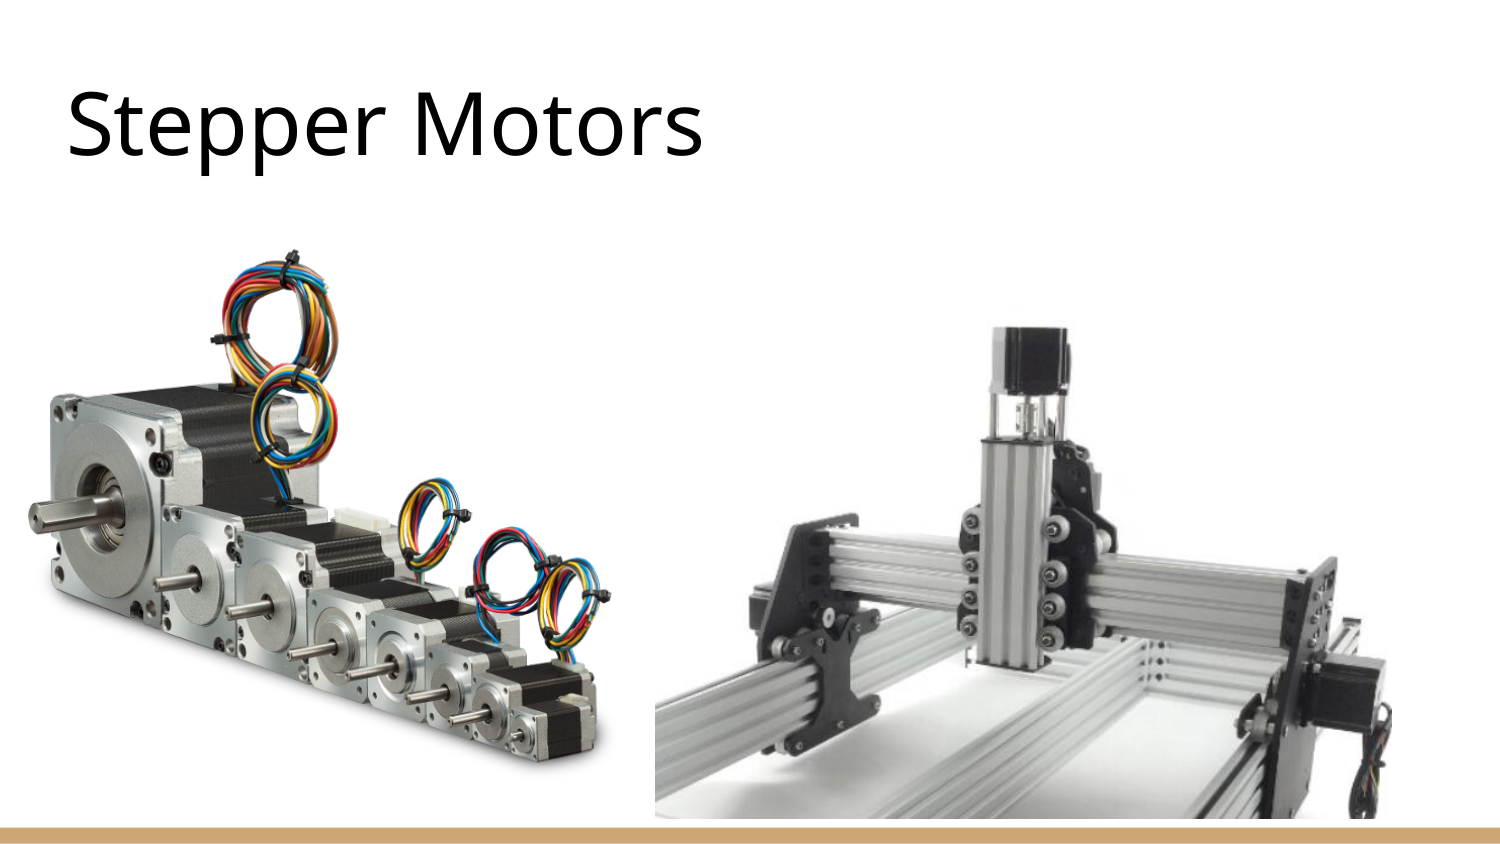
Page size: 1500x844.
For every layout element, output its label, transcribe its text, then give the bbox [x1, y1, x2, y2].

picture [24, 212, 631, 819]
picture [655, 212, 1392, 819]
title Stepper Motors [51, 51, 1449, 189]
